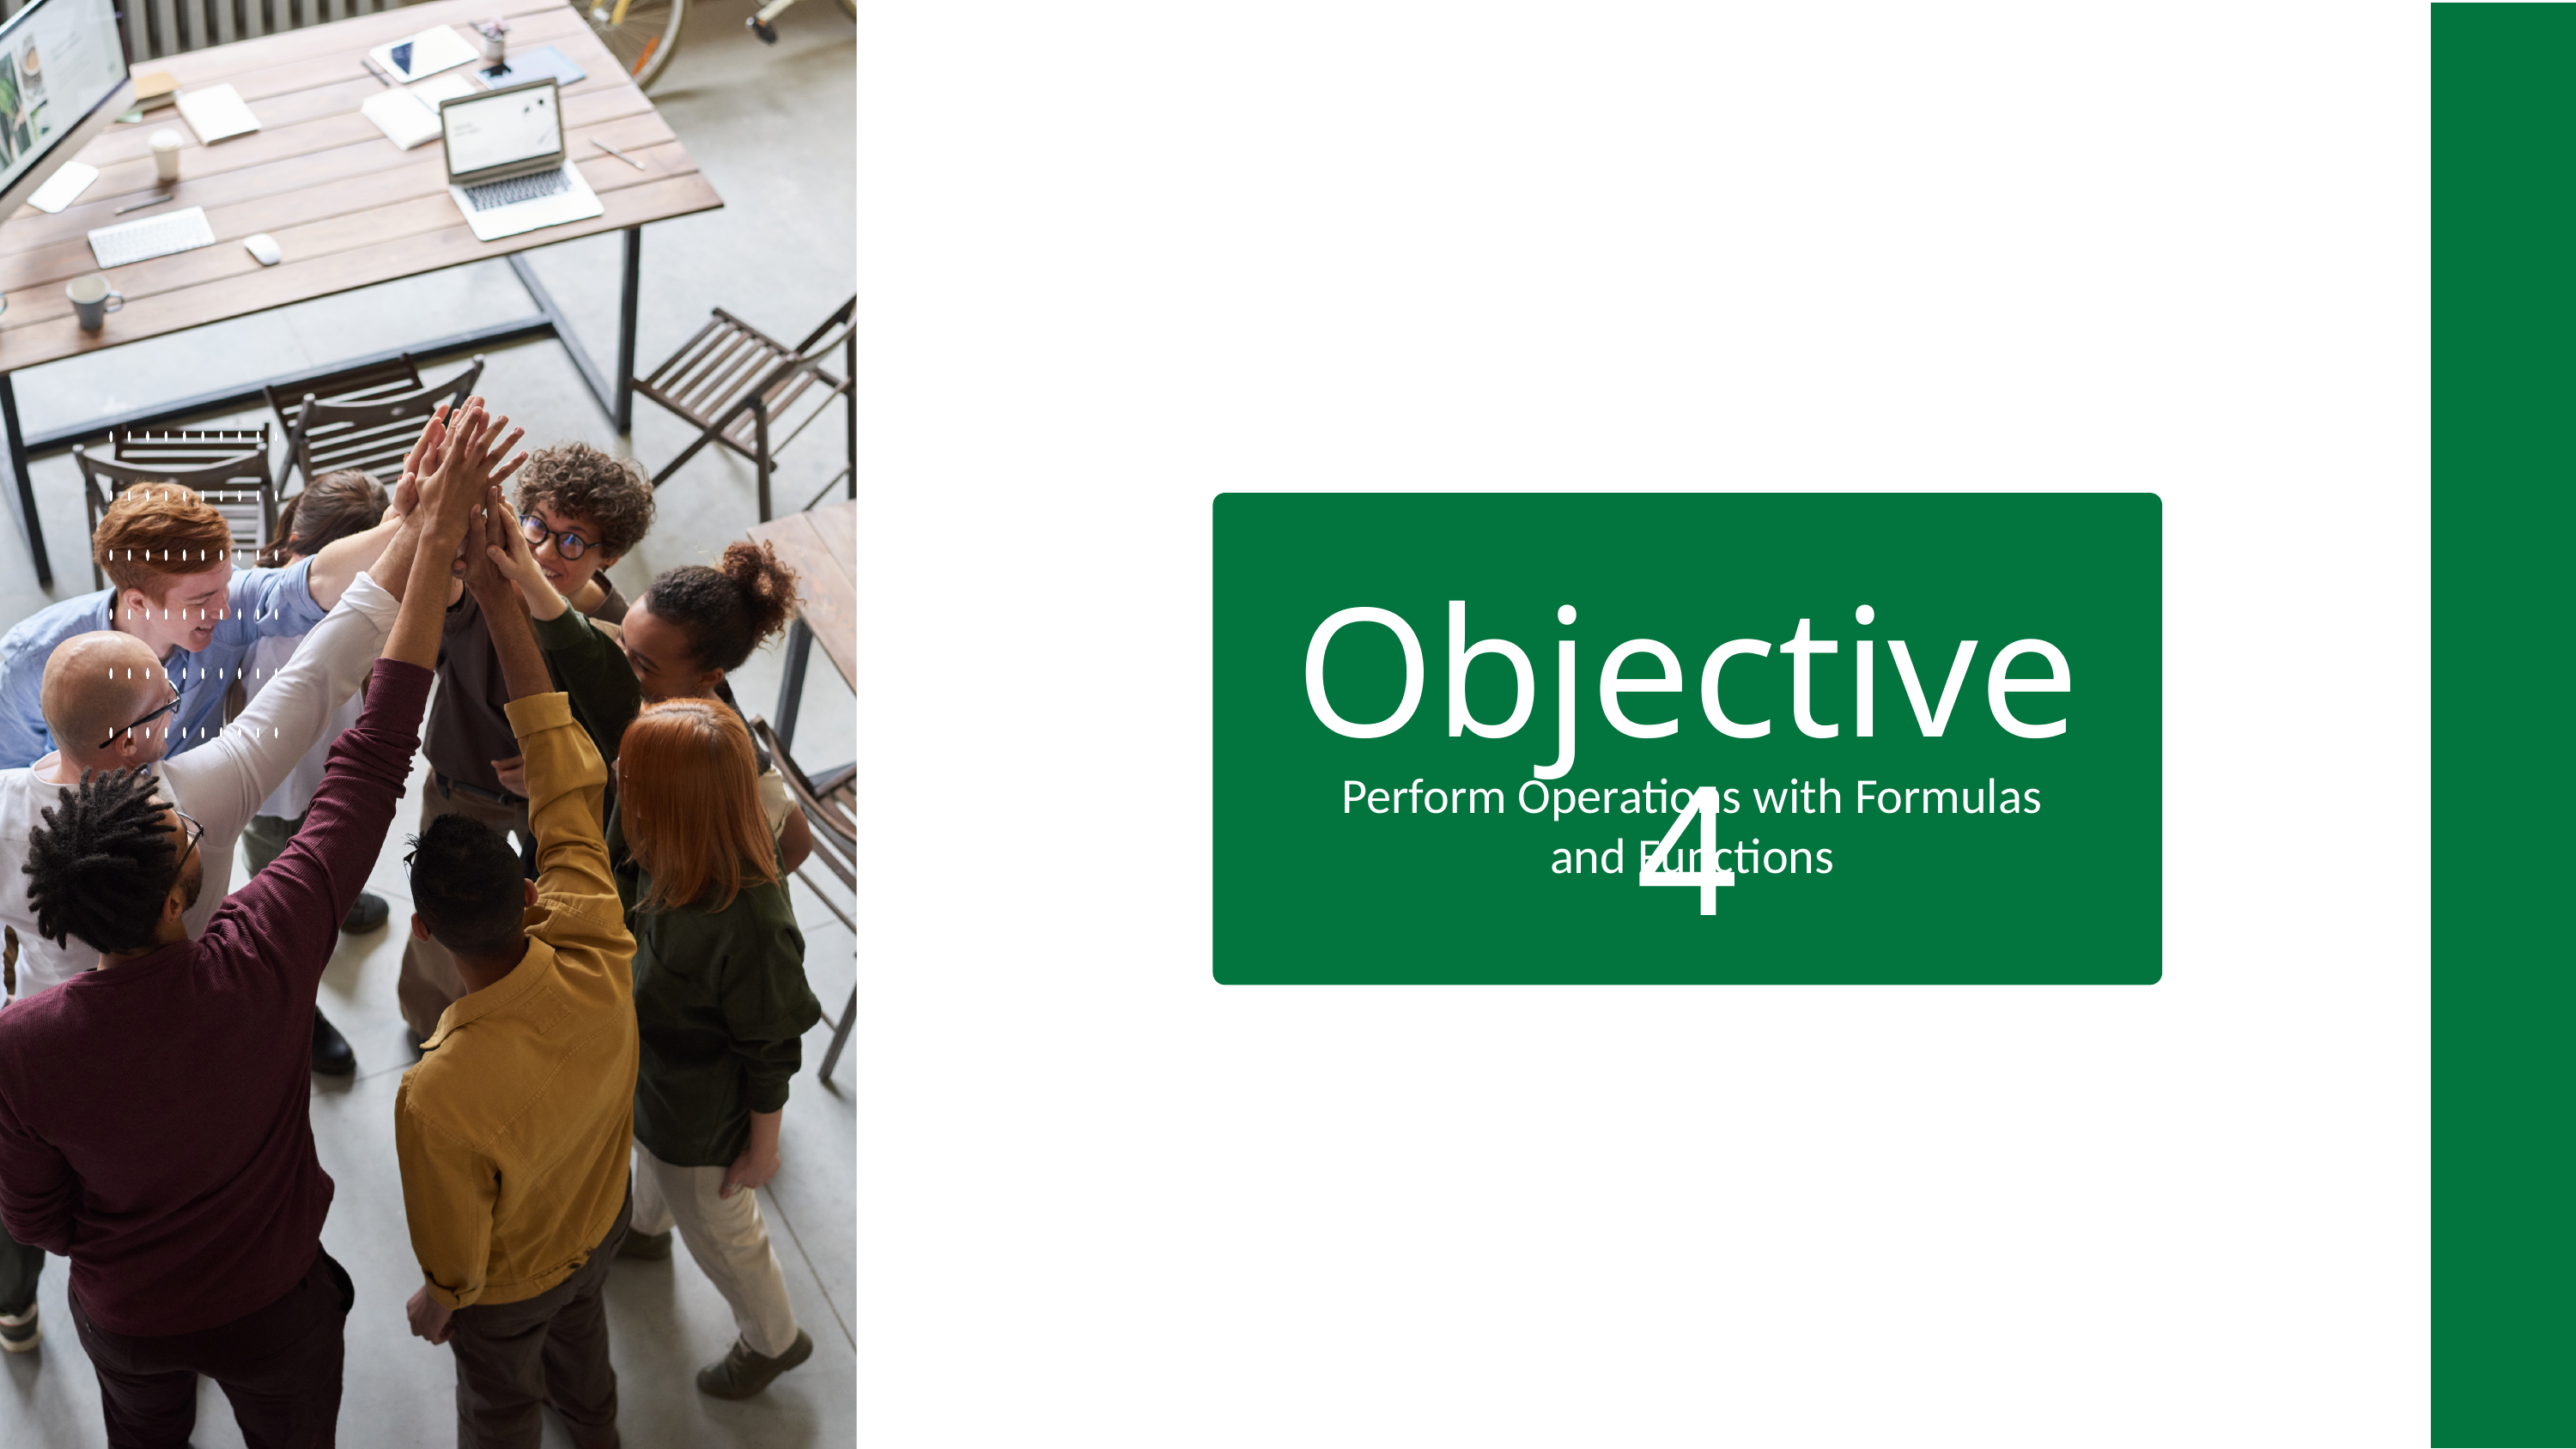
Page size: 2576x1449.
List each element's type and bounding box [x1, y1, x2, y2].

text_box [1212, 492, 2163, 985]
text_box [0, 0, 857, 1449]
text_box [2430, 2, 2576, 1449]
